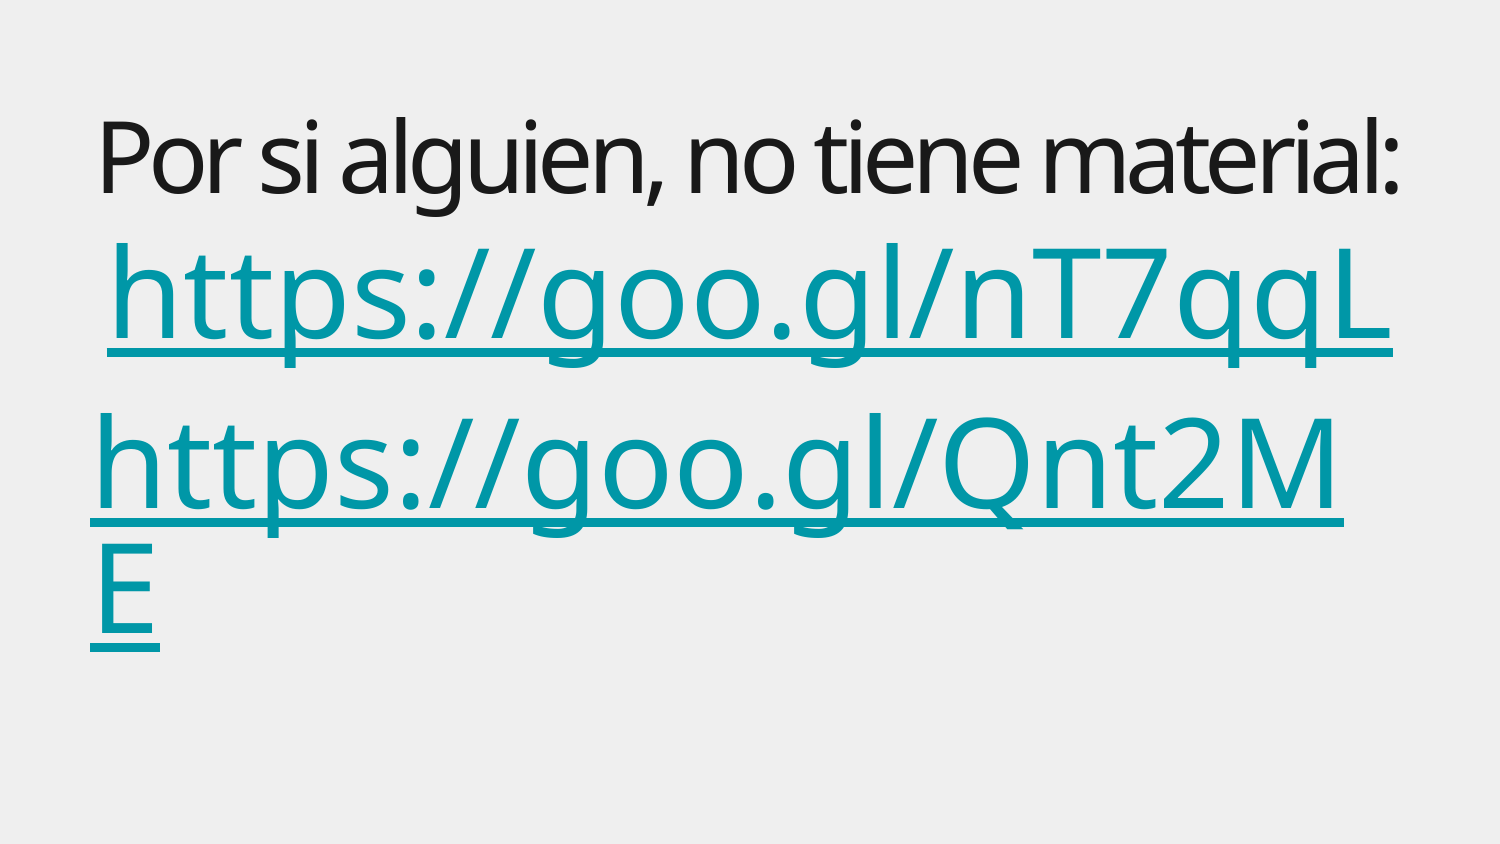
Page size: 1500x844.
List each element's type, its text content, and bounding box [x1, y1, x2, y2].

text_box Por si alguien, no tiene material: https://goo.gl/nT7qqL https://goo.gl/Qnt2ME [75, 137, 1425, 657]
